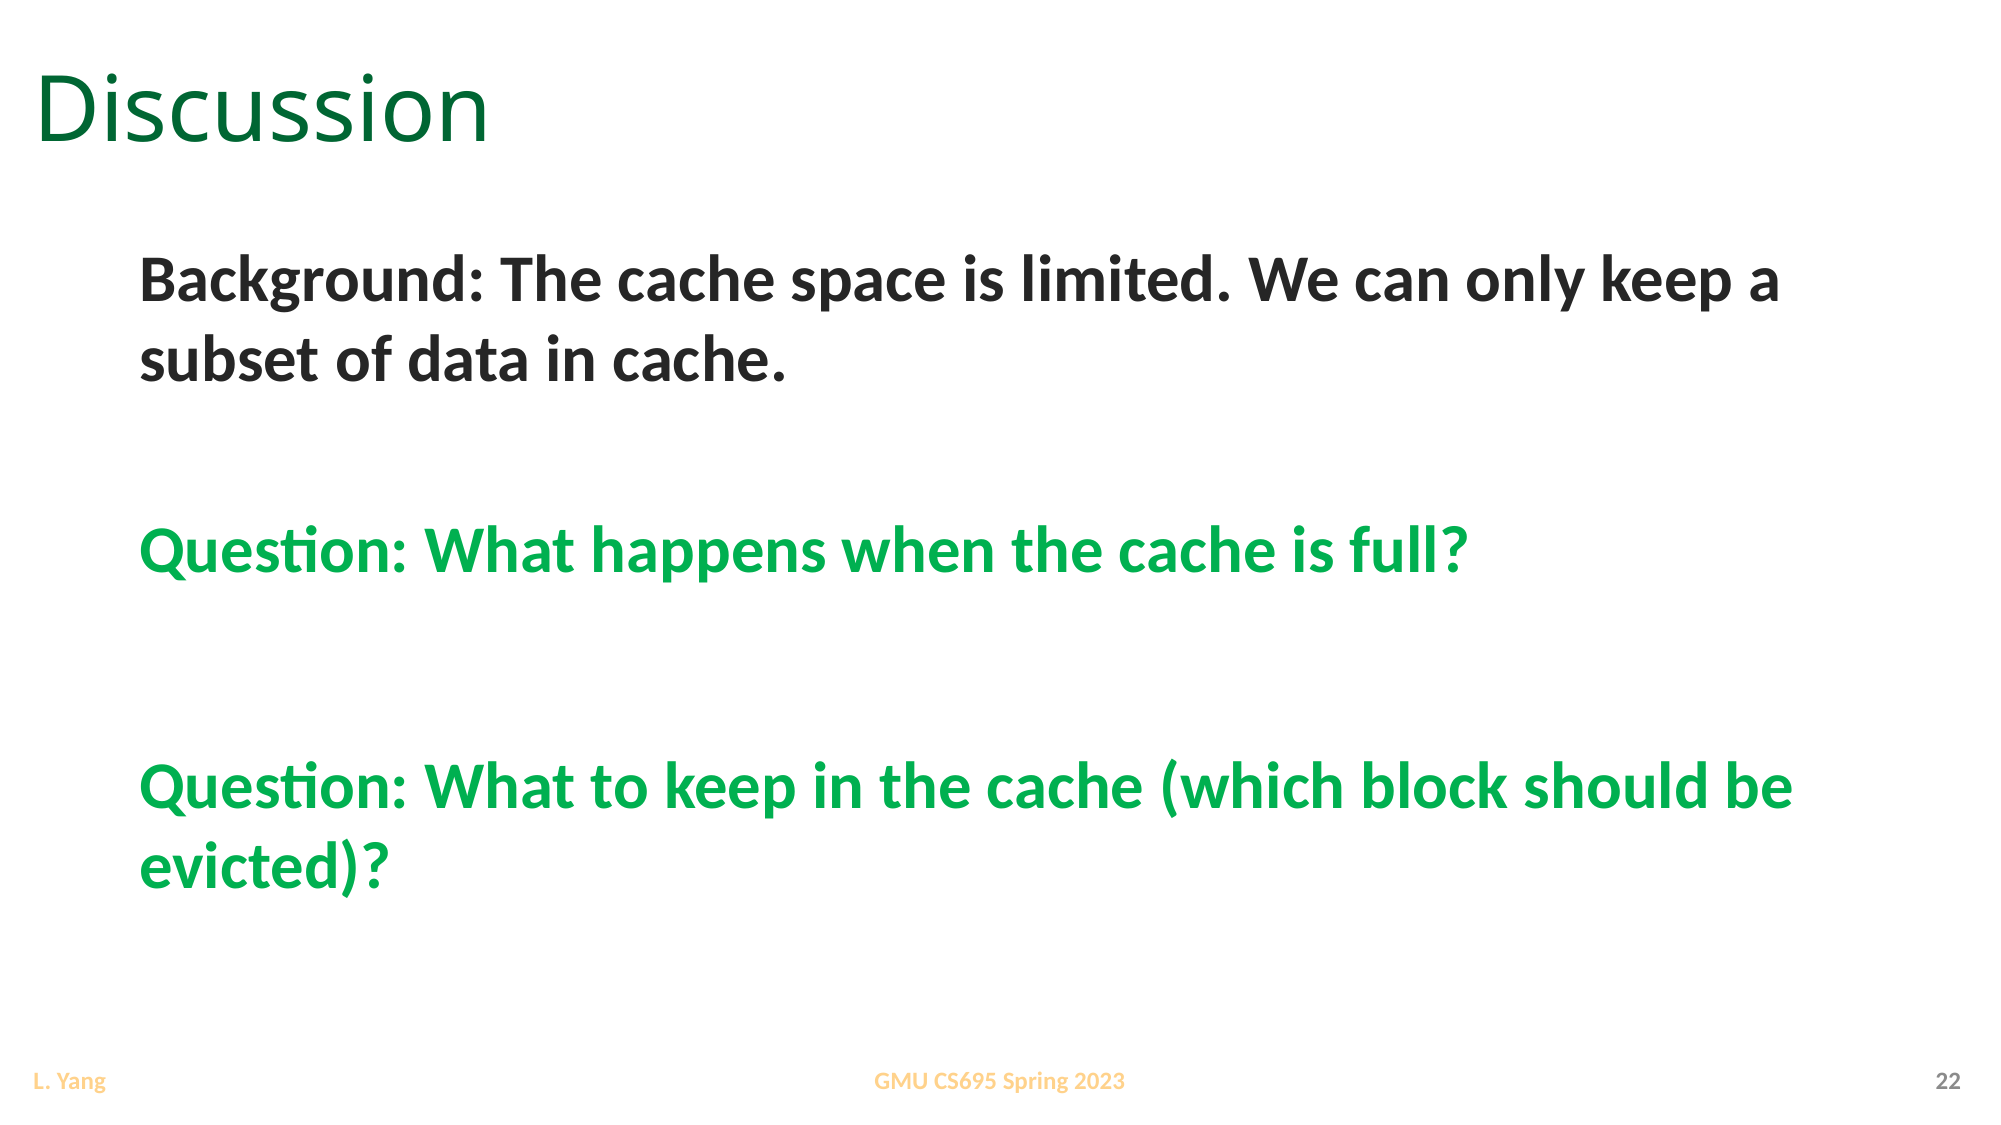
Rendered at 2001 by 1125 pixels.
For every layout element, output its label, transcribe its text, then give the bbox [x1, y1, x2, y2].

footer GMU CS695 Spring 2023 [662, 1050, 1338, 1110]
text_box Background: The cache space is limited. We can only keep a subset of data in cache. [124, 227, 1938, 402]
text_box Question: What happens when the cache is full? [124, 498, 1938, 594]
title Discussion [18, 25, 1977, 169]
text_box Question: What to keep in the cache (which block should be evicted)? [124, 734, 1938, 909]
slide_number 22 [1526, 1050, 1977, 1110]
slide_number L. Yang [18, 1050, 469, 1110]
